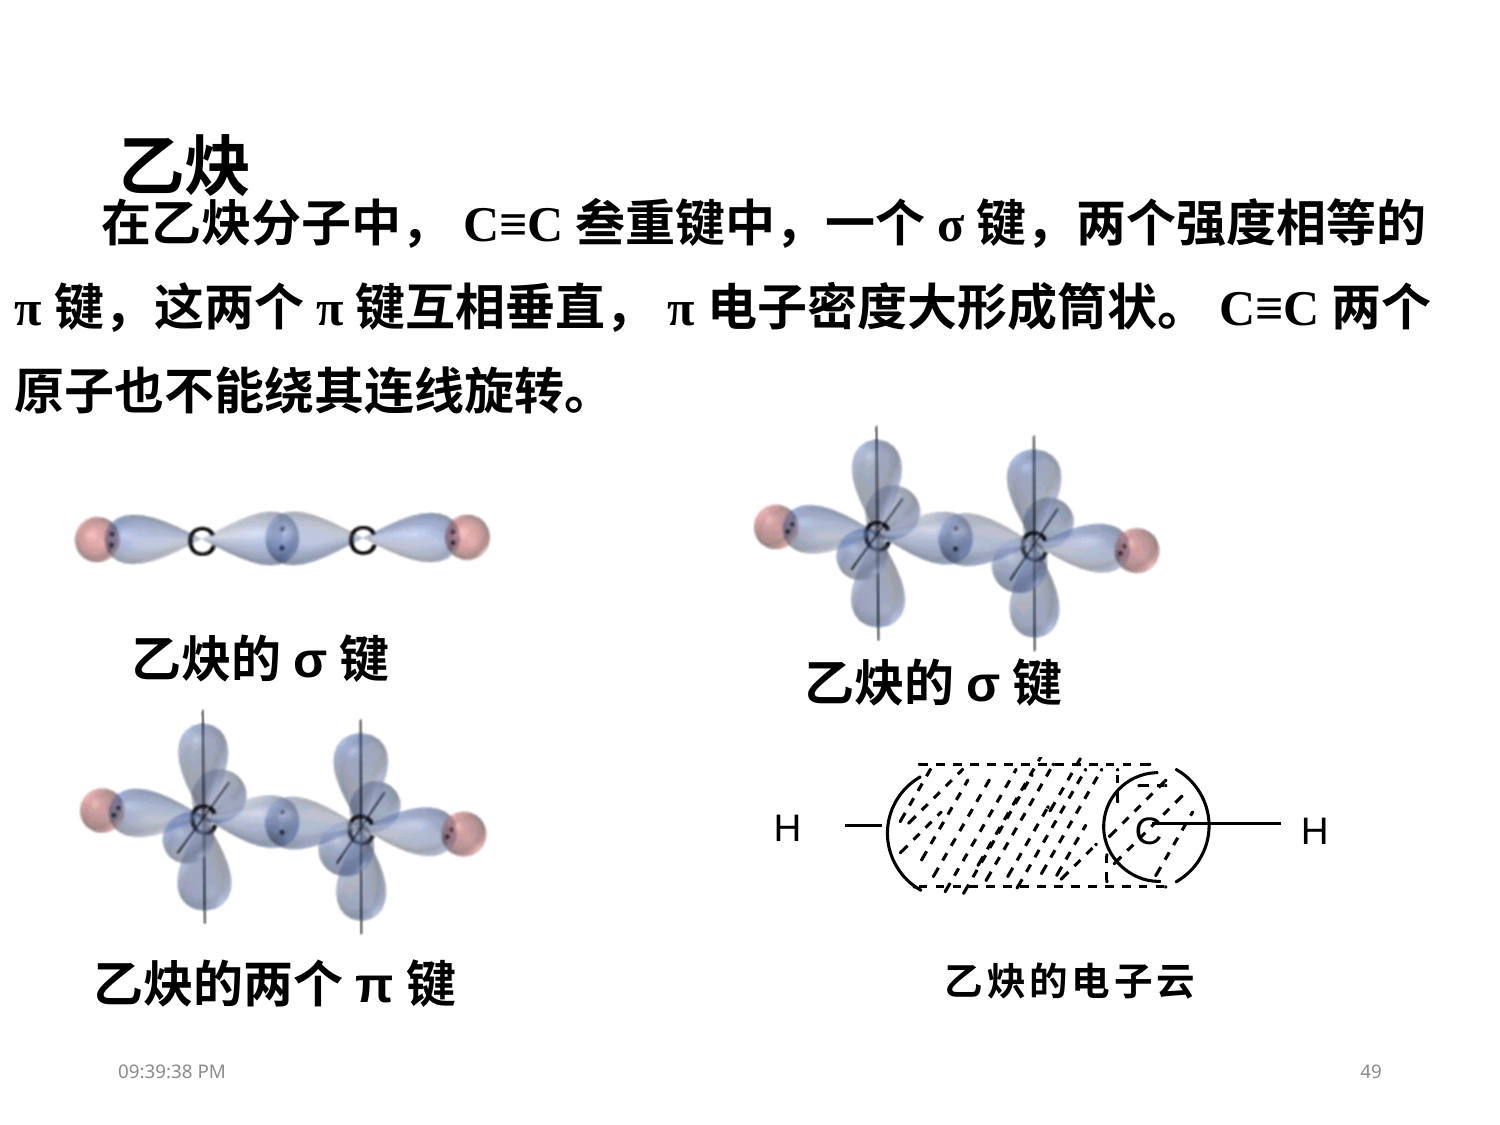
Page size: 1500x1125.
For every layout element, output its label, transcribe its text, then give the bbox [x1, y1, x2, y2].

picture [70, 704, 493, 942]
text_box 乙炔的两个π键 [79, 942, 484, 1021]
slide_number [103, 1042, 441, 1103]
text_box 乙炔的σ键 [789, 659, 1090, 720]
text_box 在乙炔分子中，C≡C叁重键中，一个σ键，两个强度相等的π键，这两个π键互相垂直，π电子密度大形成筒状。C≡C两个原子也不能绕其连线旋转。 [0, 153, 1471, 428]
picture [743, 420, 1166, 659]
title 乙炔 [103, 59, 1397, 153]
text_box 乙炔的σ键 [116, 615, 417, 696]
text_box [767, 757, 1335, 1011]
slide_number 49 [1059, 1042, 1397, 1103]
picture [70, 503, 493, 573]
